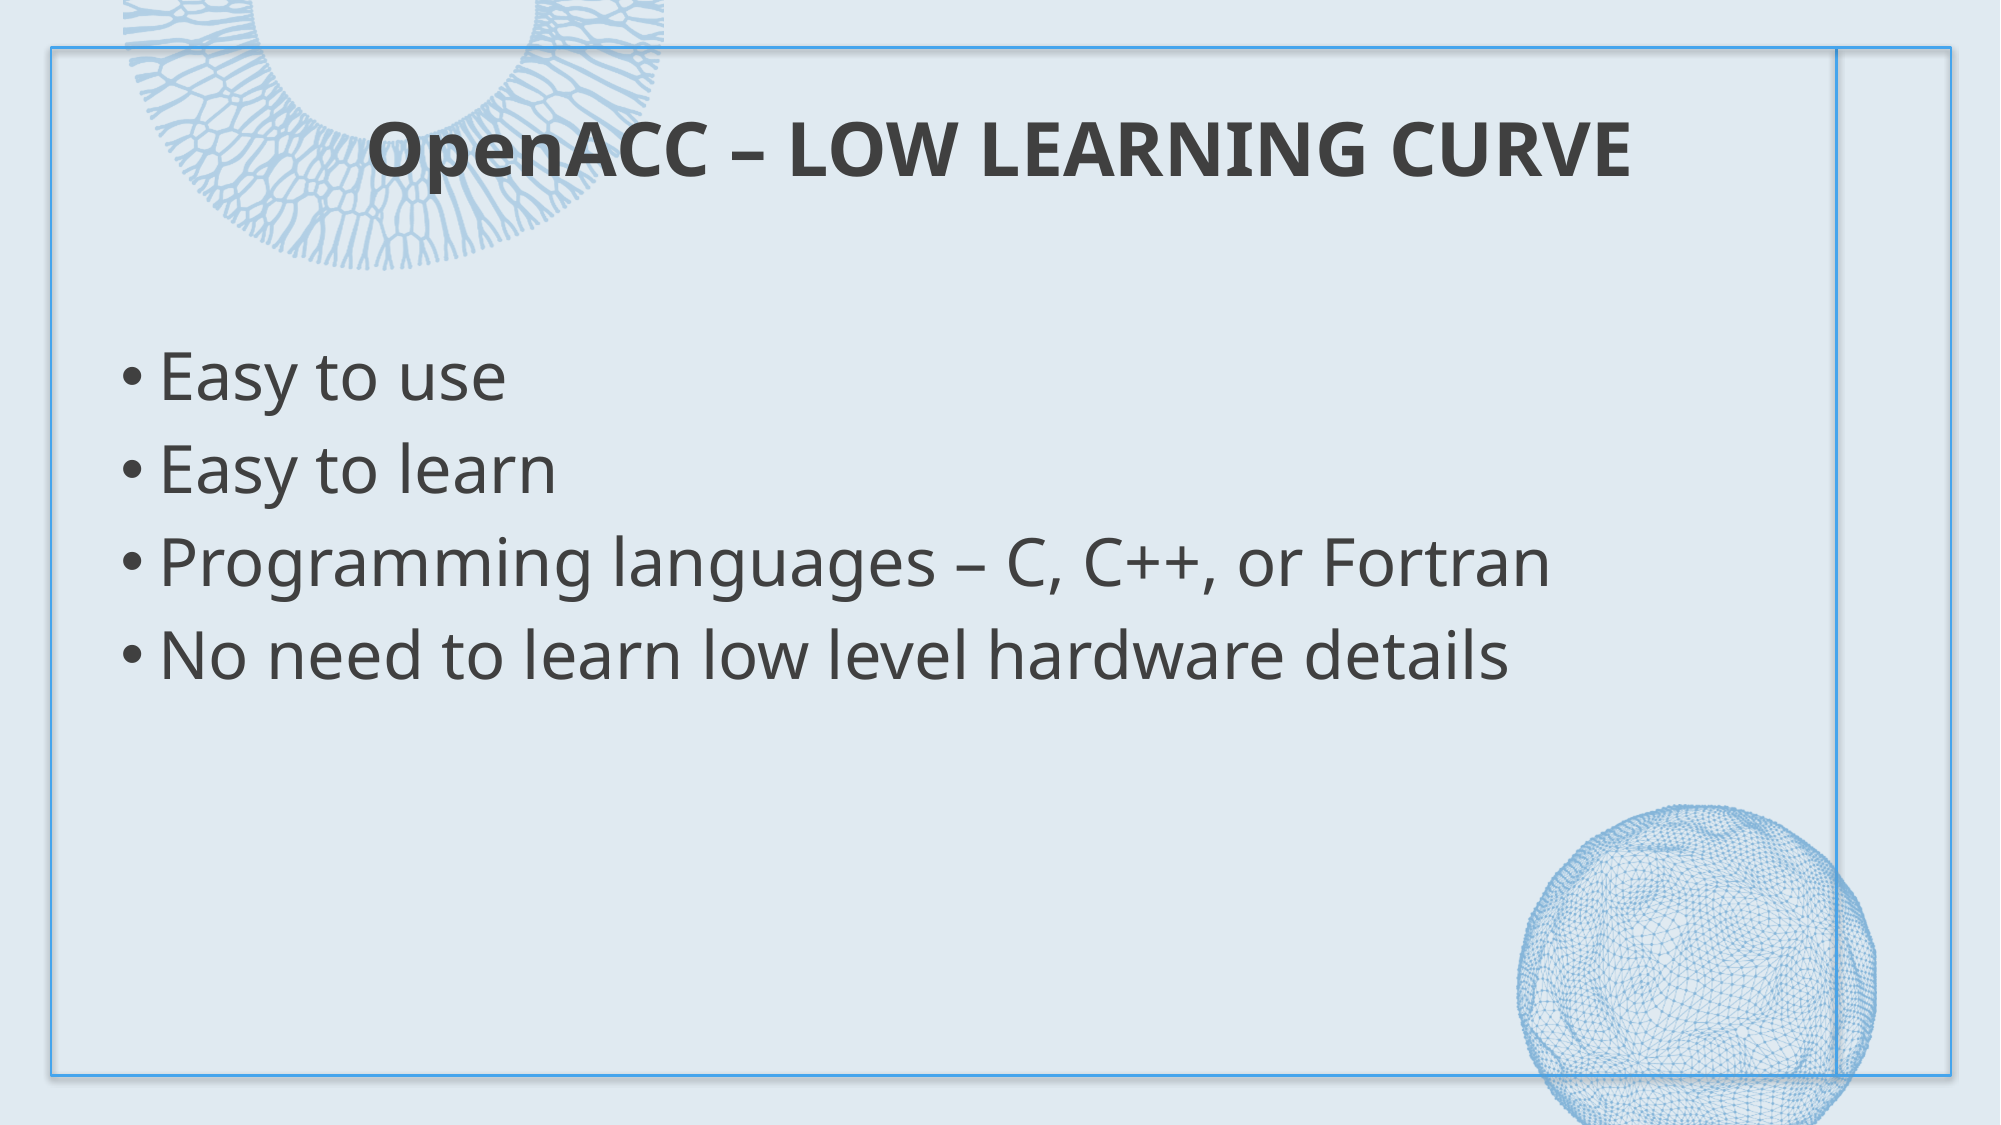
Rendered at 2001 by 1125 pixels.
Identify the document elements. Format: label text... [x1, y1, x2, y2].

picture [123, 0, 1877, 1125]
list Easy to use Easy to learn Programming languages – C, C++, or Fortran No need to learn low level hardware details [105, 335, 1744, 944]
title OpenACC – Low Learning Curve [236, 97, 1764, 199]
